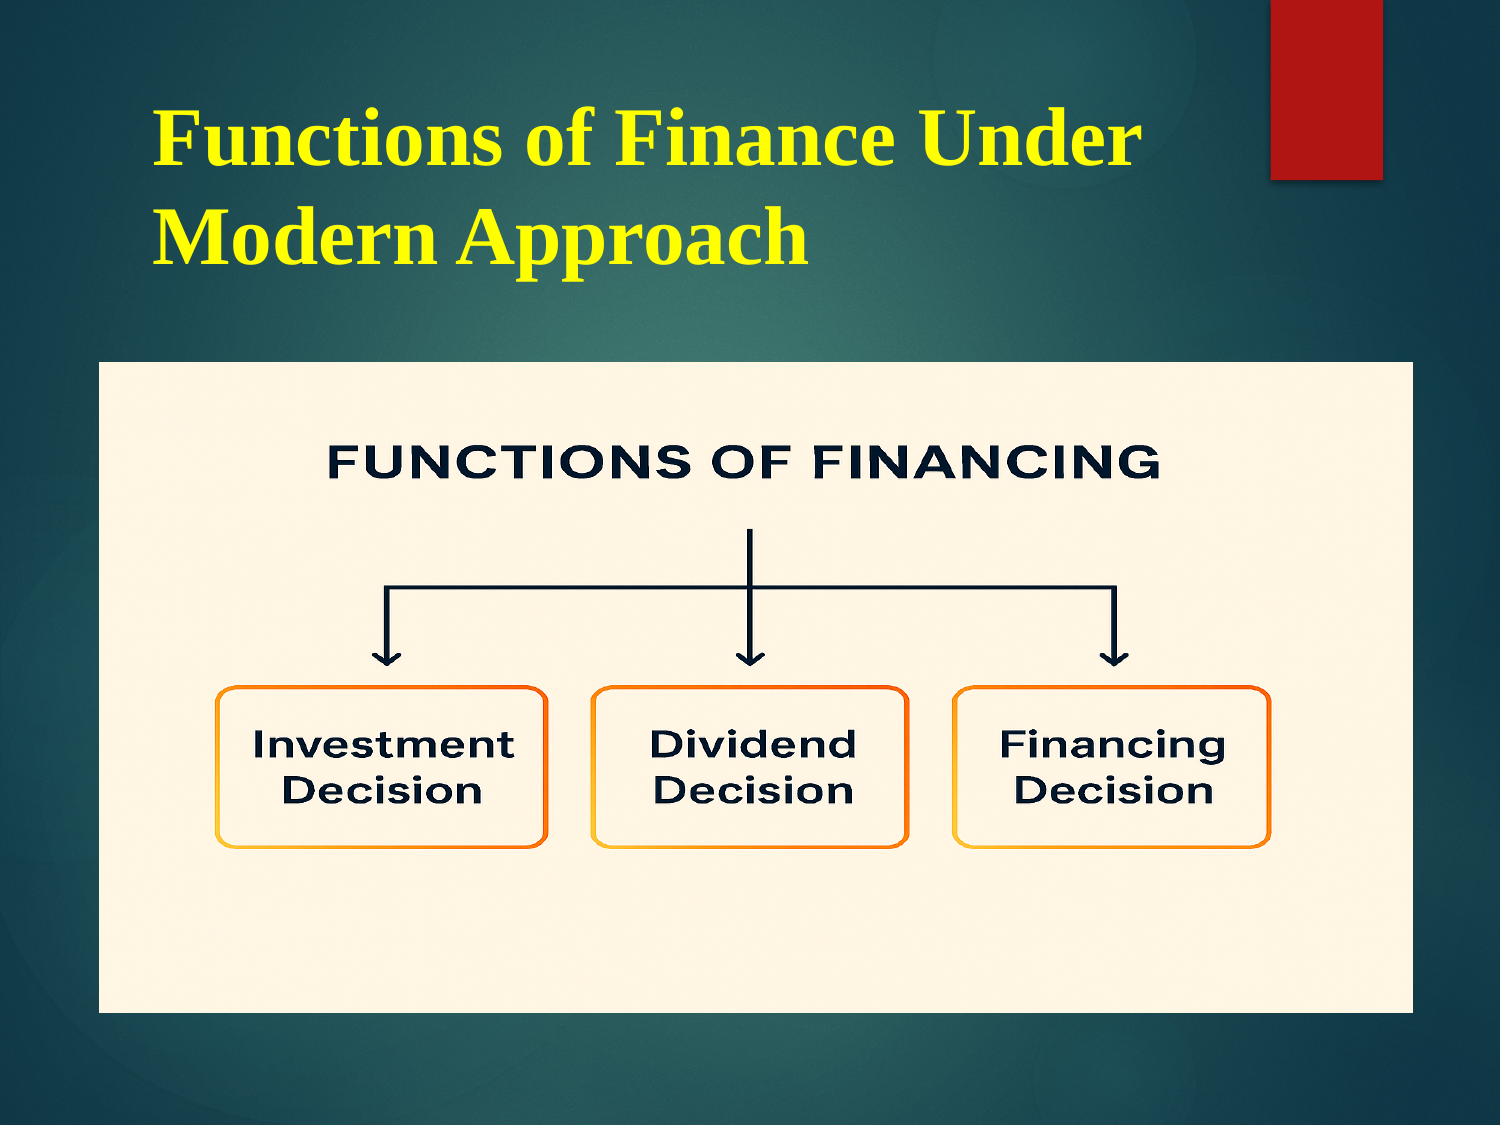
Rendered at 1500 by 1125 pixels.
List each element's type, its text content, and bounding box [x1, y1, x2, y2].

title Functions of Finance Under Modern Approach [137, 74, 1313, 304]
picture [99, 362, 1413, 1013]
